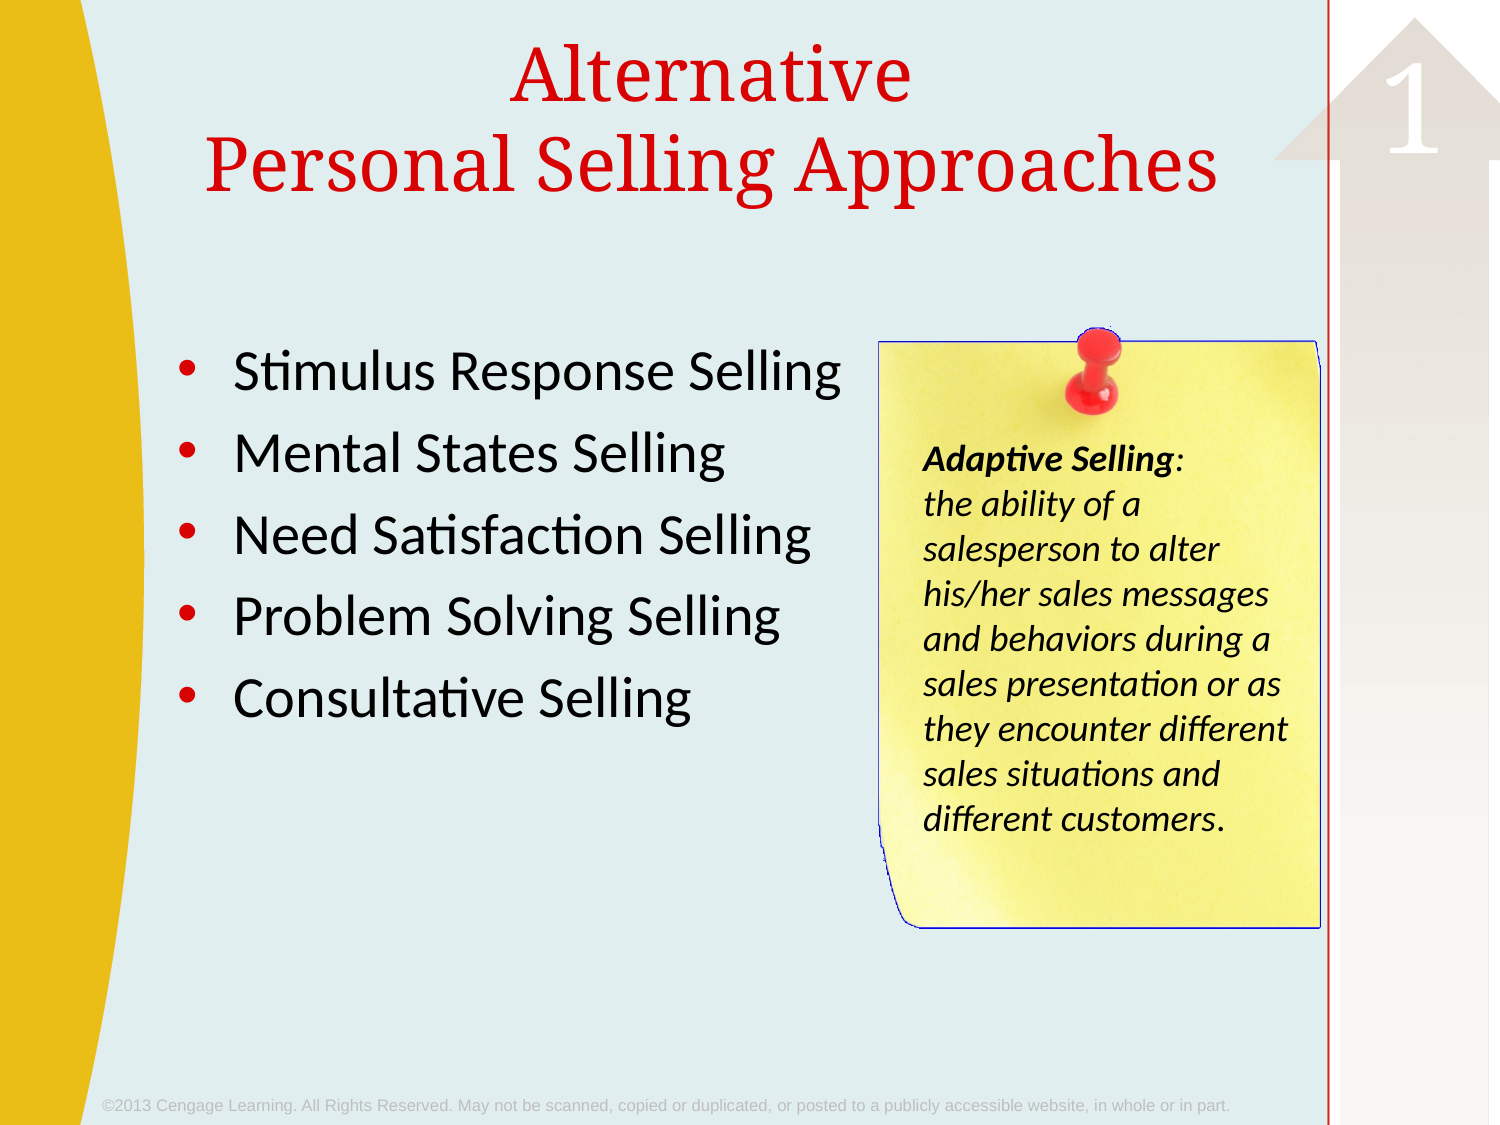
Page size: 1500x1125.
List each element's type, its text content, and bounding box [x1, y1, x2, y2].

list Stimulus Response Selling Mental States Selling Need Satisfaction Selling Problem Solving Selling Consultative Selling [162, 324, 823, 763]
title Alternative Personal Selling Approaches [99, 0, 1325, 233]
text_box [828, 299, 1351, 977]
picture [0, 0, 1500, 1125]
